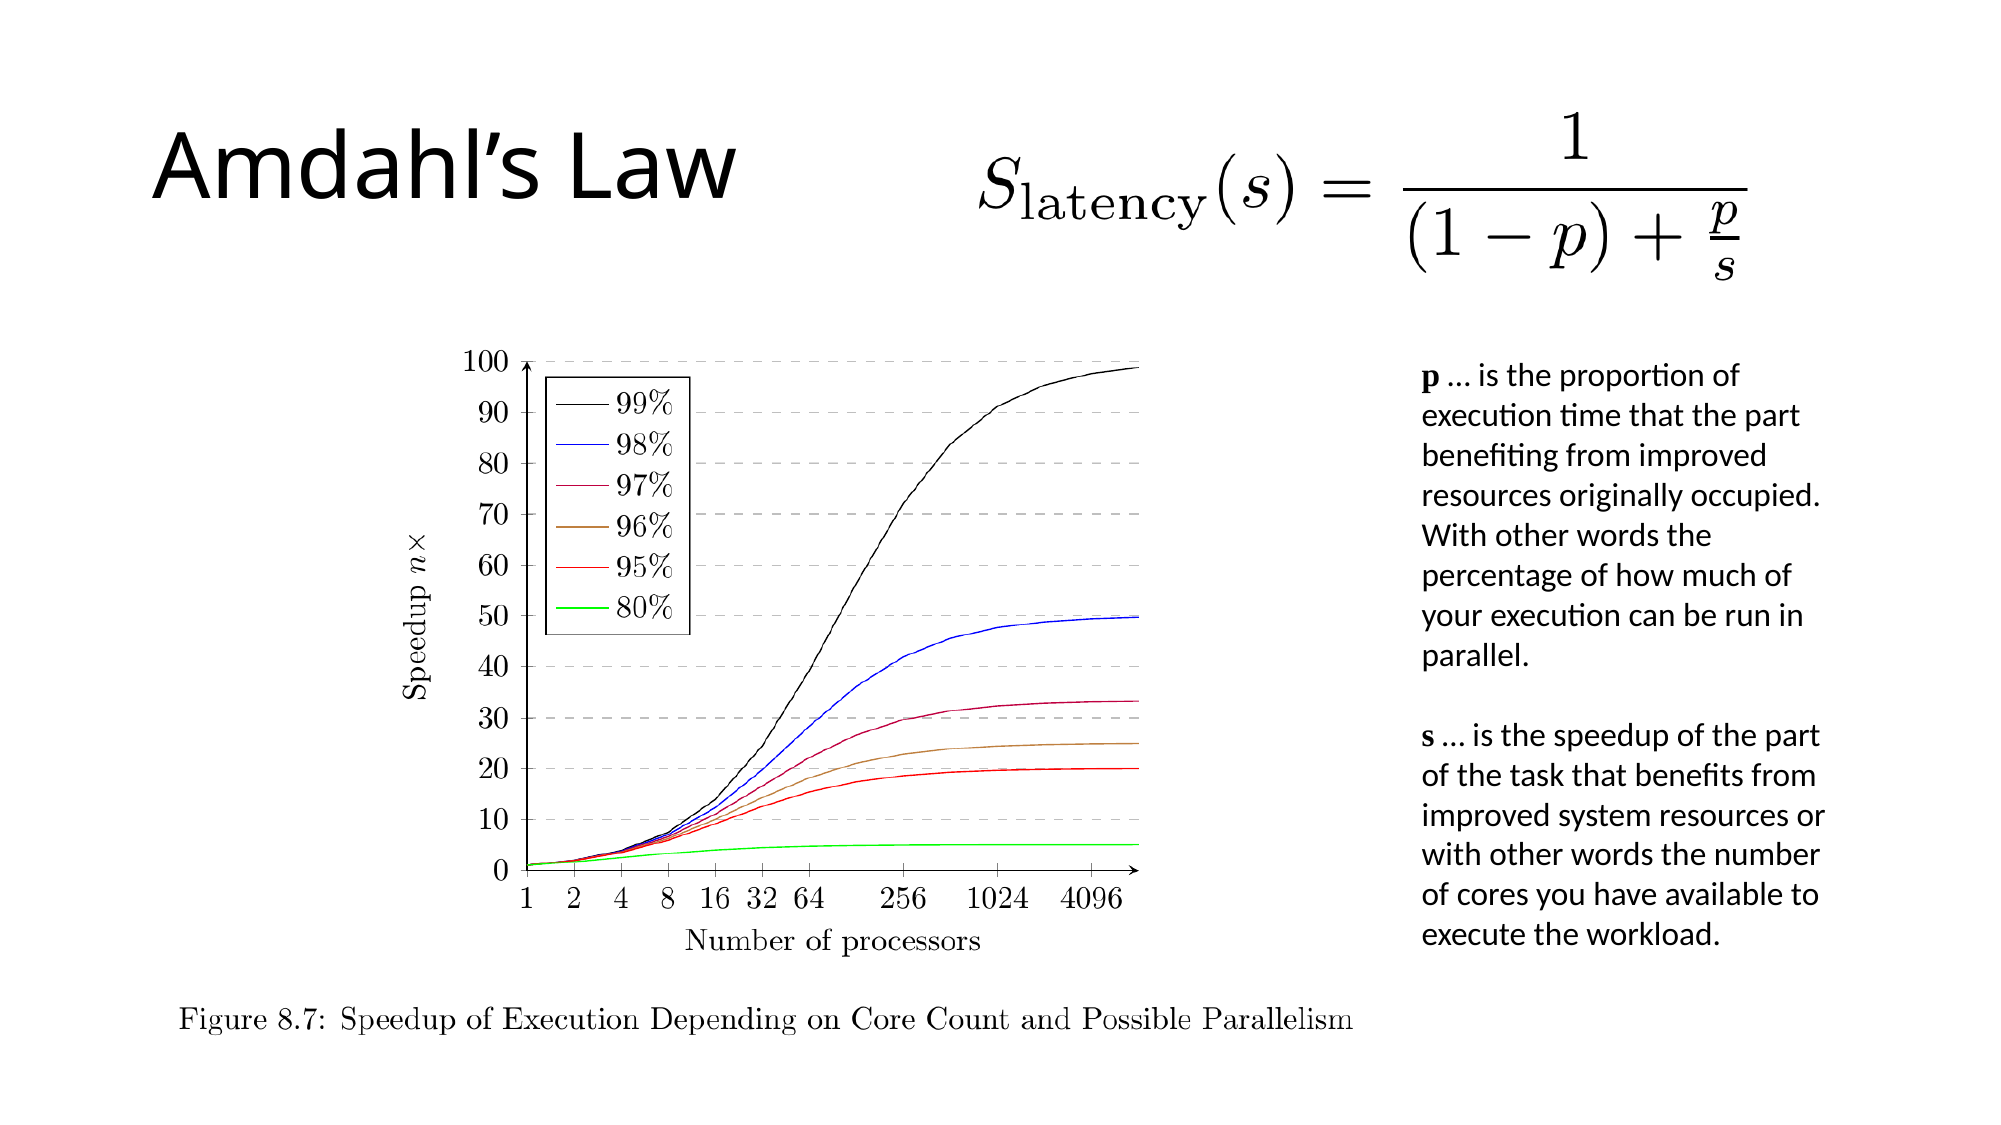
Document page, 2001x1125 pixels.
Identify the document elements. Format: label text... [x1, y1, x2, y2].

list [164, 329, 1368, 1044]
text_box p … is the proportion of execution time that the part benefiting from improved resources originally occupied. With other words the percentage of how much of your execution can be run in parallel. s … is the speedup of the part of the task that benefits from improved system resources or with other words the number of cores you have available to execute the workload. [1406, 346, 1863, 1000]
title Amdahl’s Law [137, 59, 1863, 278]
picture [948, 82, 1787, 314]
